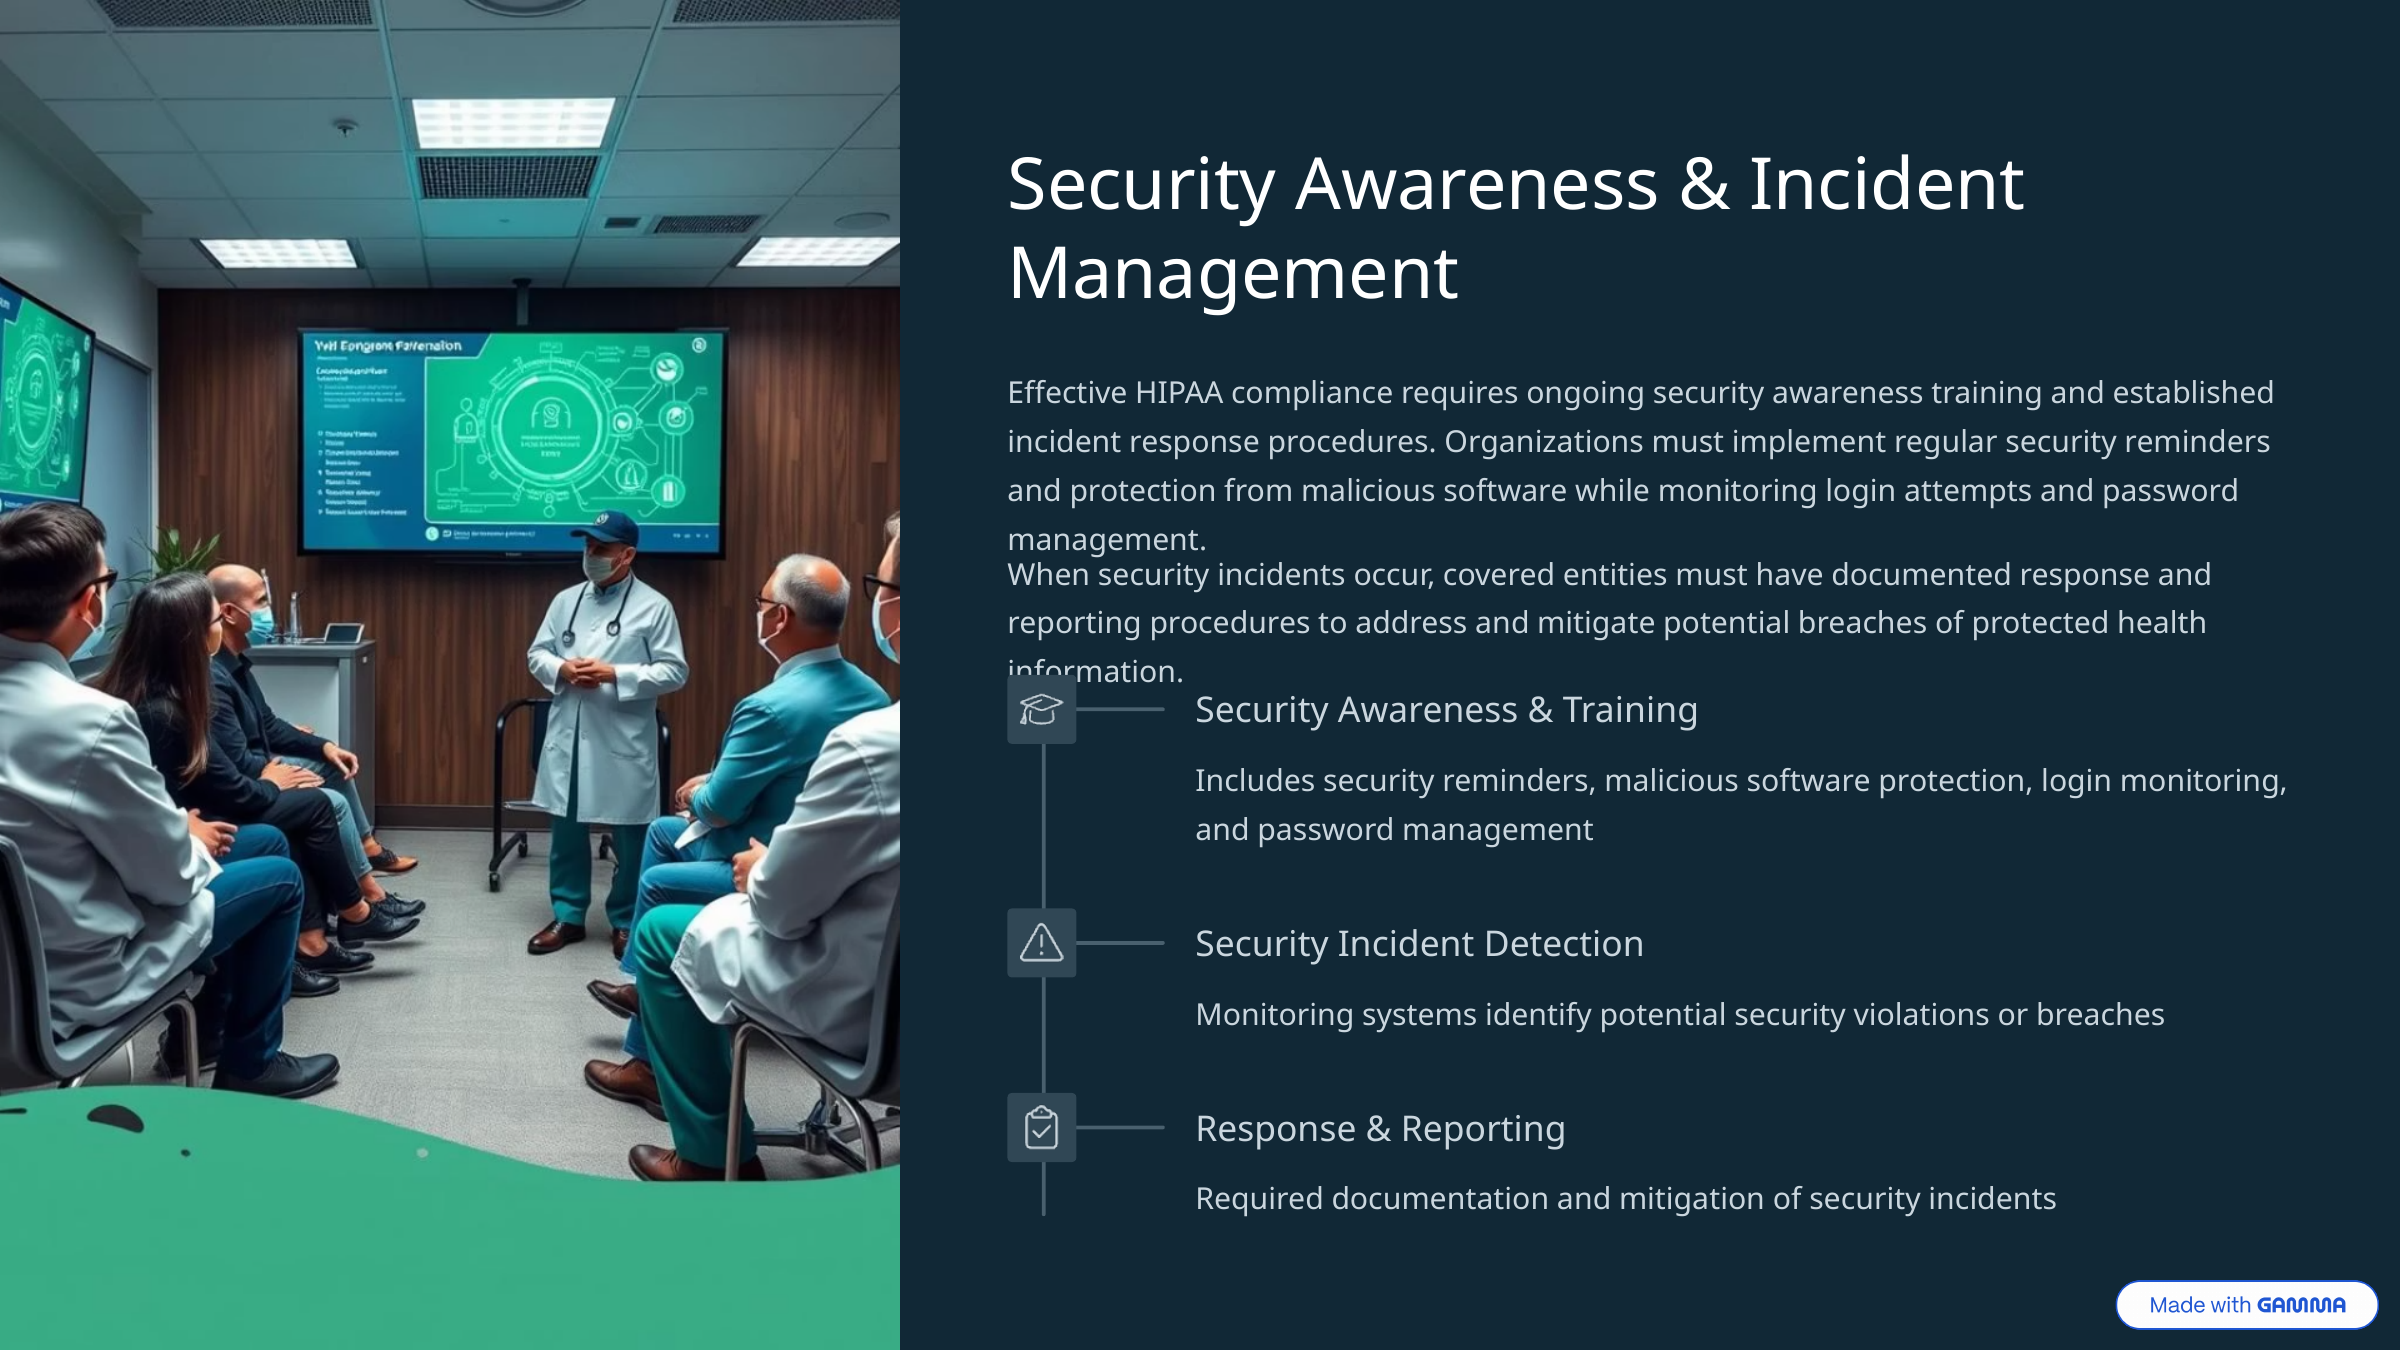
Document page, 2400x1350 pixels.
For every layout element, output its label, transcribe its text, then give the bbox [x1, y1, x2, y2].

text_box When security incidents occur, covered entities must have documented response and reporting procedures to address and mitigate potential breaches of protected health information. [1007, 542, 2293, 641]
text_box [1077, 1125, 1165, 1130]
text_box Includes security reminders, malicious software protection, login monitoring, and password management [1195, 748, 2293, 847]
text_box [1041, 1163, 1046, 1217]
text_box Response & Reporting [1195, 1103, 1670, 1149]
picture [0, 0, 900, 1350]
text_box [1007, 674, 1077, 744]
text_box [1077, 707, 1165, 712]
picture [2106, 1271, 2389, 1339]
text_box Security Awareness & Incident Management [1007, 133, 2293, 315]
text_box Monitoring systems identify potential security violations or breaches [1195, 982, 2293, 1032]
text_box [1041, 744, 1046, 908]
text_box Security Incident Detection [1195, 918, 1781, 964]
text_box Effective HIPAA compliance requires ongoing security awareness training and established incident response procedures. Organizations must implement regular security reminders and protection from malicious software while monitoring login attempts and password management. [1007, 360, 2293, 508]
picture [1020, 682, 1064, 737]
text_box [1007, 908, 1077, 978]
picture [1020, 915, 1064, 971]
text_box Security Awareness & Training [1195, 685, 1846, 731]
text_box Required documentation and mitigation of security incidents [1195, 1167, 2293, 1217]
picture [1020, 1100, 1064, 1155]
text_box [1041, 978, 1046, 1092]
text_box [1007, 1092, 1077, 1163]
text_box [1077, 941, 1165, 945]
